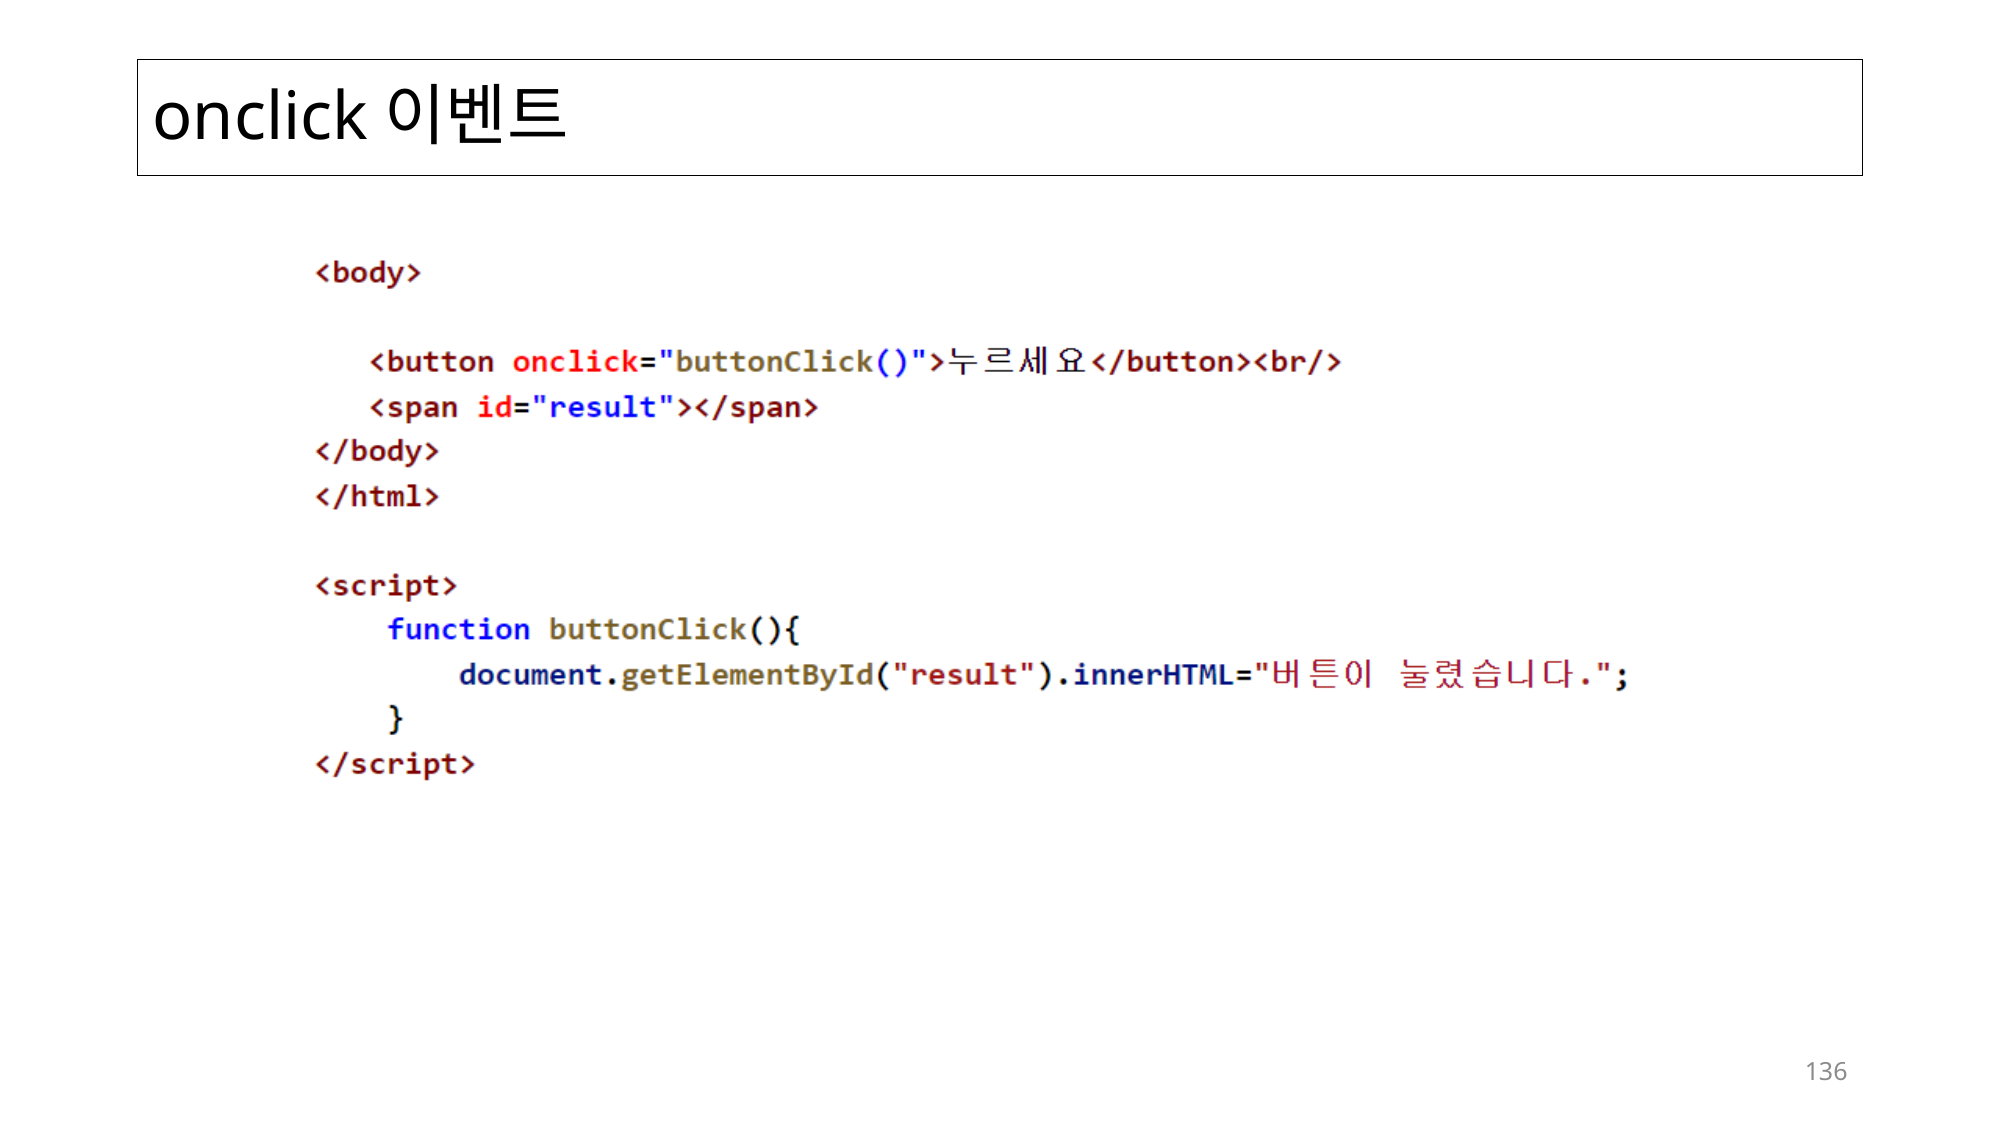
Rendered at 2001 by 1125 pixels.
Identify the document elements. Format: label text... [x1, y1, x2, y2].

title onclick이벤트 [137, 59, 1863, 176]
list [294, 253, 1670, 807]
slide_number 136 [1412, 1042, 1863, 1103]
